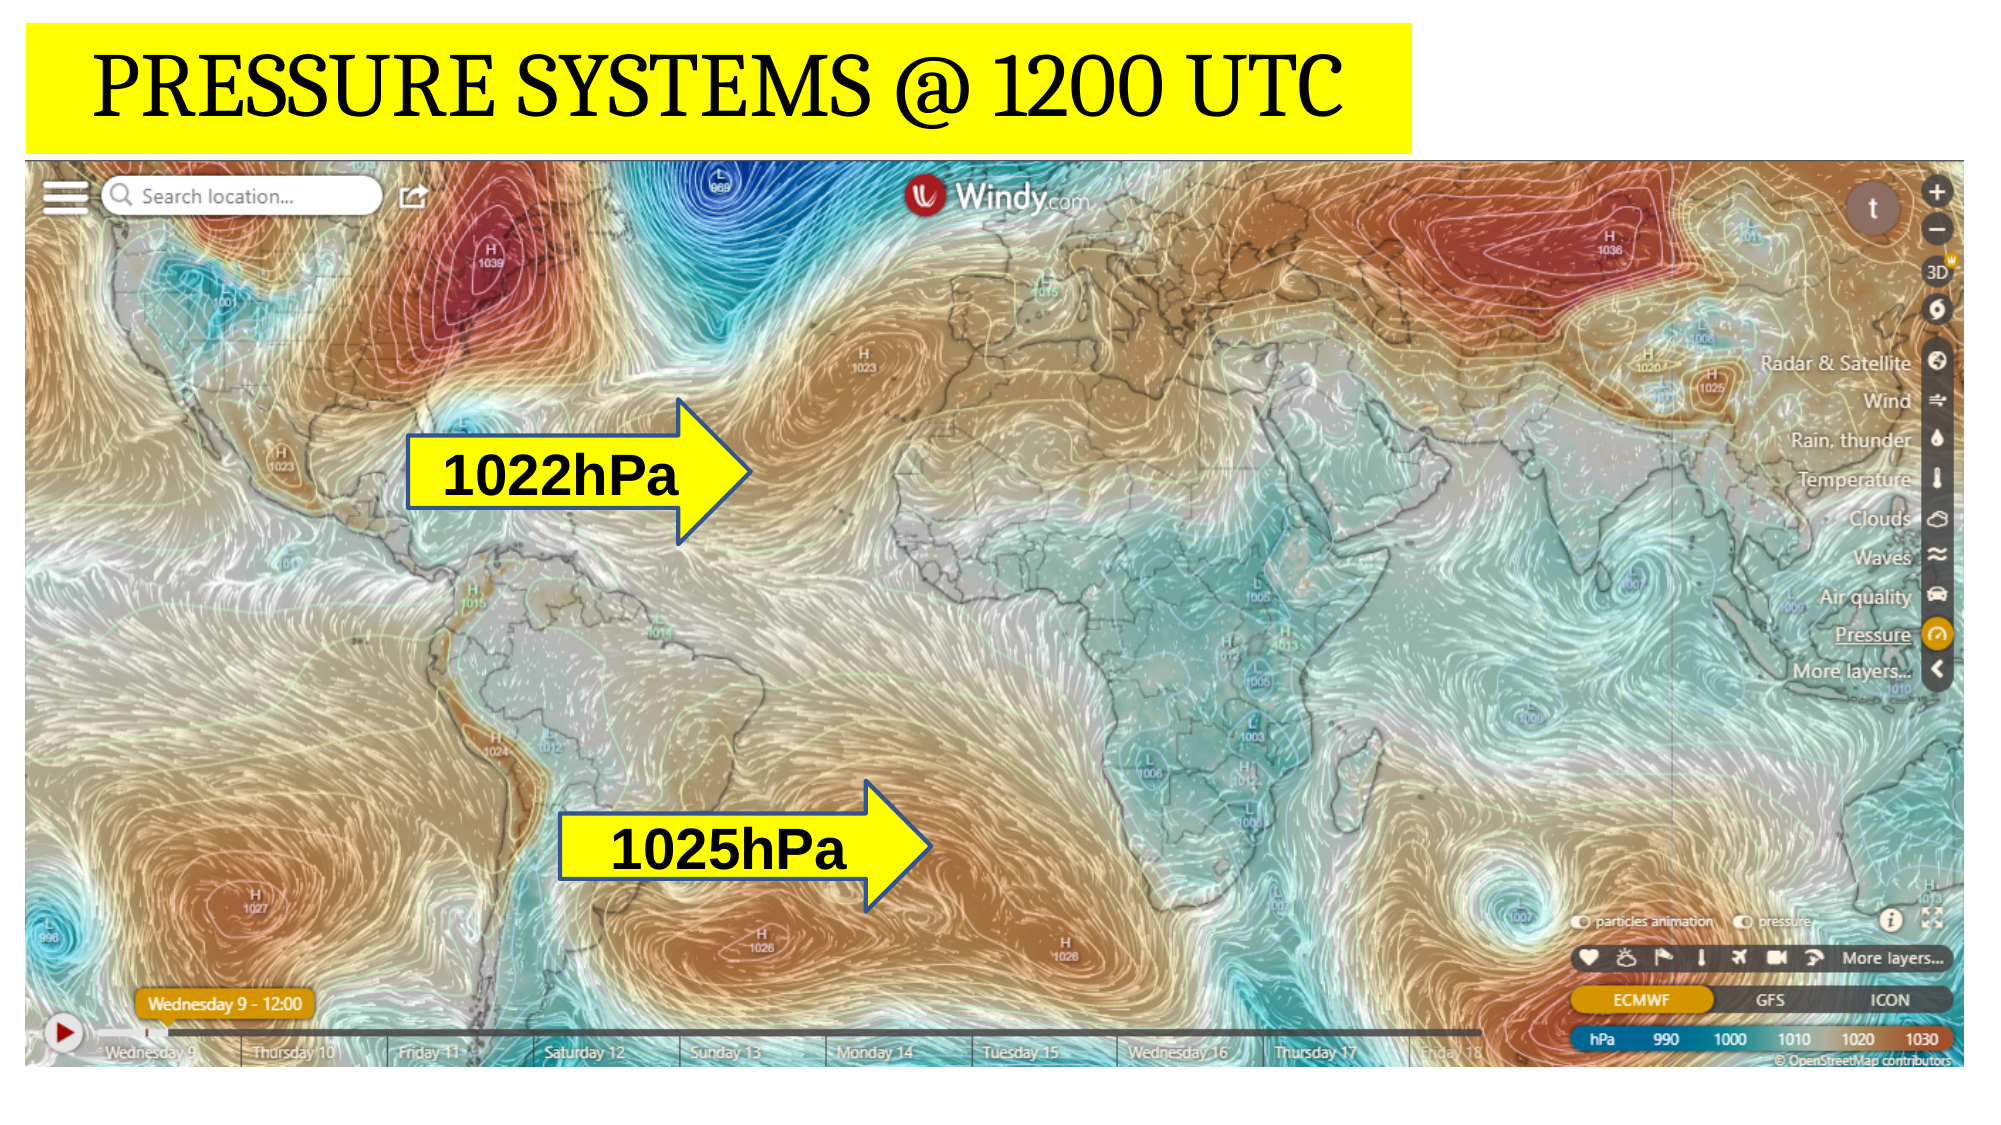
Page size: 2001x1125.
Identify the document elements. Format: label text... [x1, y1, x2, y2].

picture [25, 159, 1964, 1068]
text_box PRESSURE SYSTEMS @ 1200 UTC [25, 22, 1413, 154]
